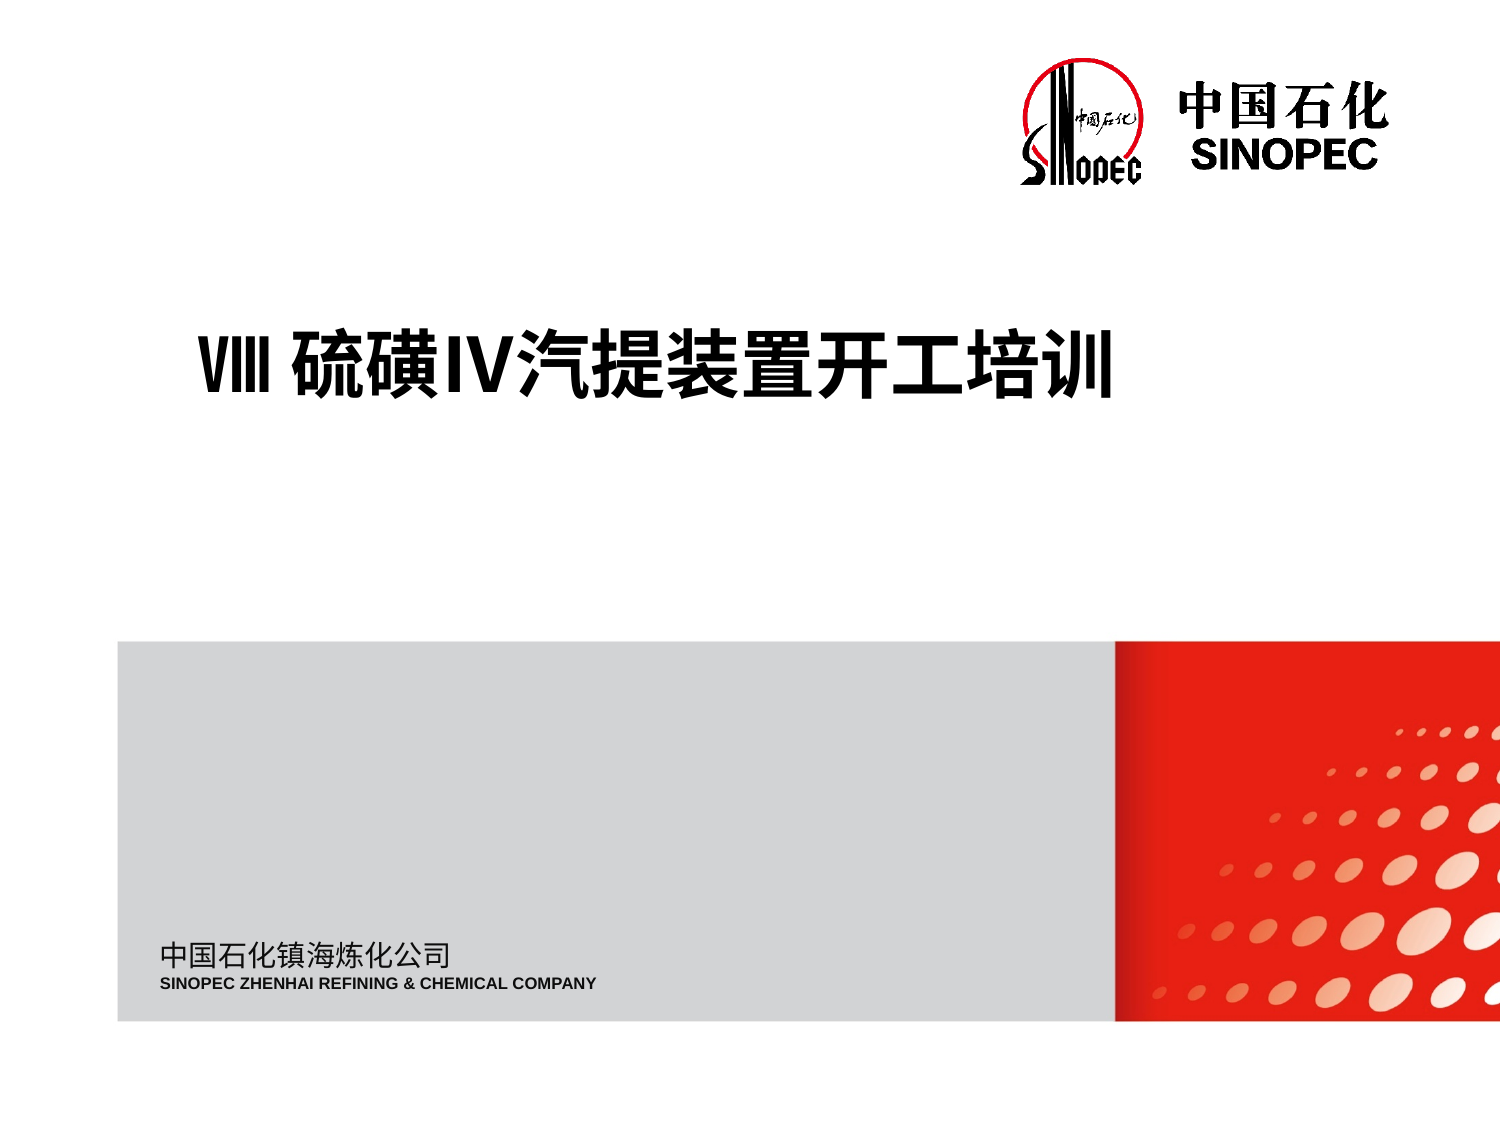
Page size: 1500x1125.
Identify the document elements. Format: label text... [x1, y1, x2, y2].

text_box 中国石化镇海炼化公司 [145, 930, 609, 965]
text_box SINOPEC ZHENHAI REFINING & CHEMICAL COMPANY [145, 965, 798, 1021]
picture [4, 0, 1500, 1125]
text_box Ⅷ硫磺Ⅳ汽提装置开工培训 [183, 309, 1363, 415]
